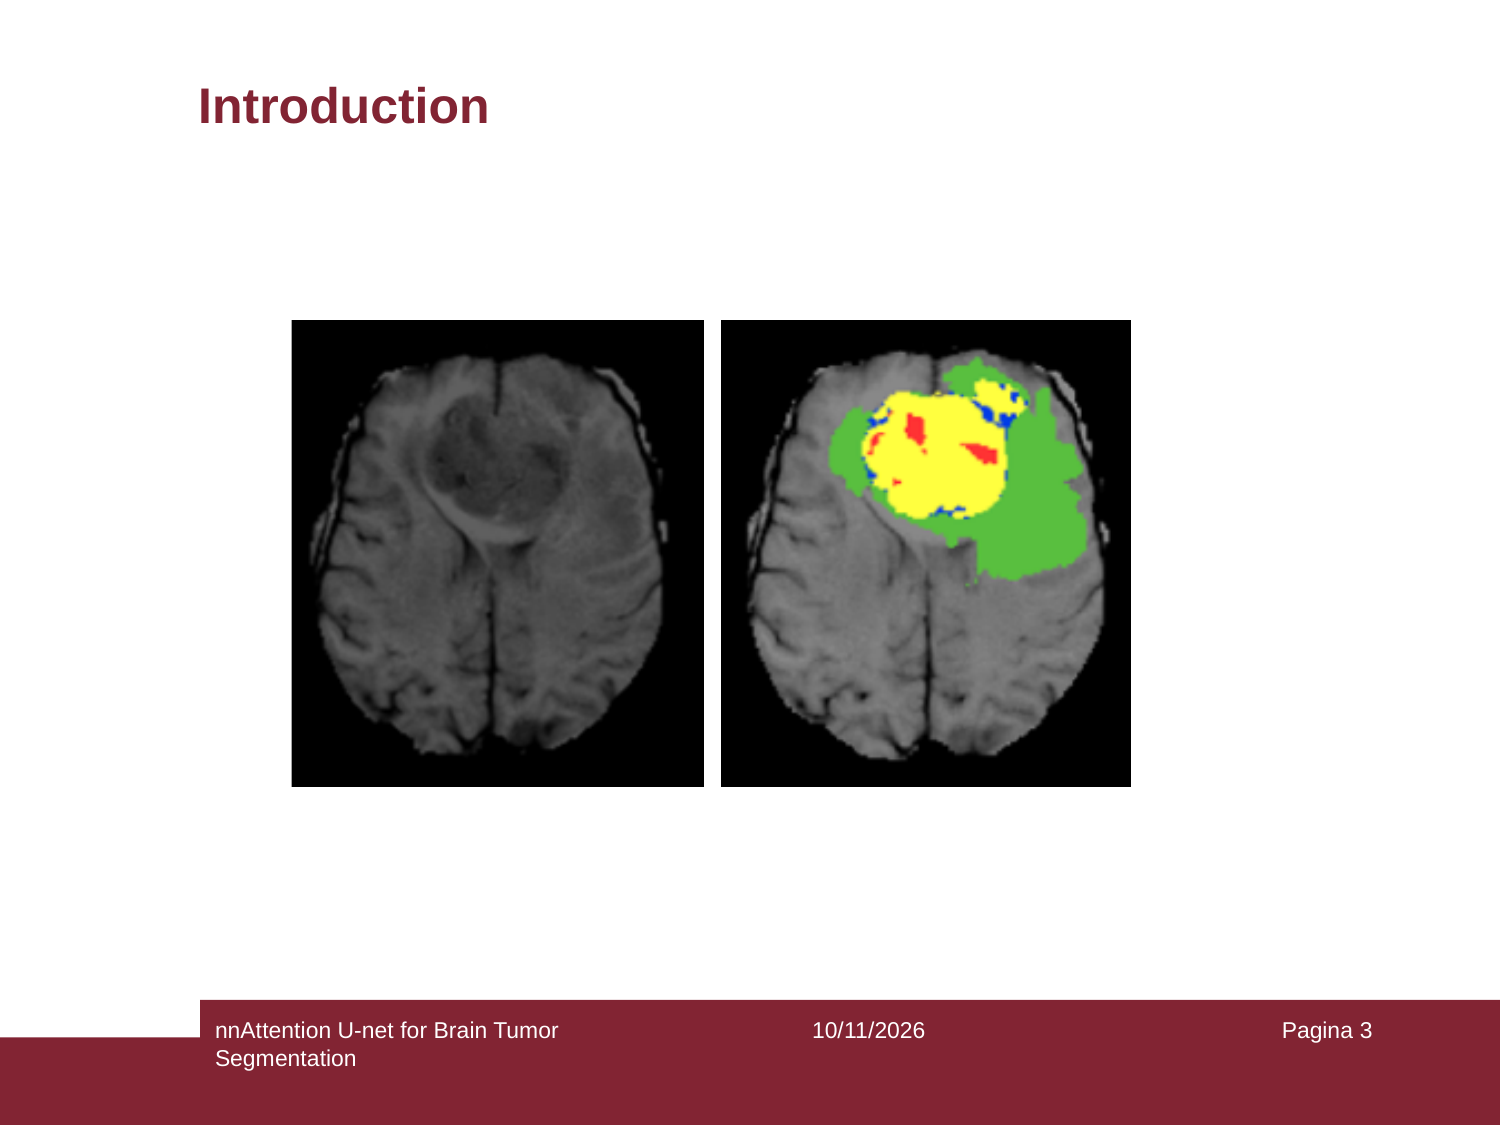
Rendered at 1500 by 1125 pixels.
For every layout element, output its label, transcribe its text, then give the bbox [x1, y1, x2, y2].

slide_number Pagina 3 [1074, 1008, 1388, 1084]
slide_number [712, 1008, 1025, 1084]
title Introduction [183, 66, 1400, 150]
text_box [291, 320, 1134, 787]
text_box [320, 103, 351, 141]
footer nnAttention U-net for Brain Tumor Segmentation [200, 1008, 675, 1084]
